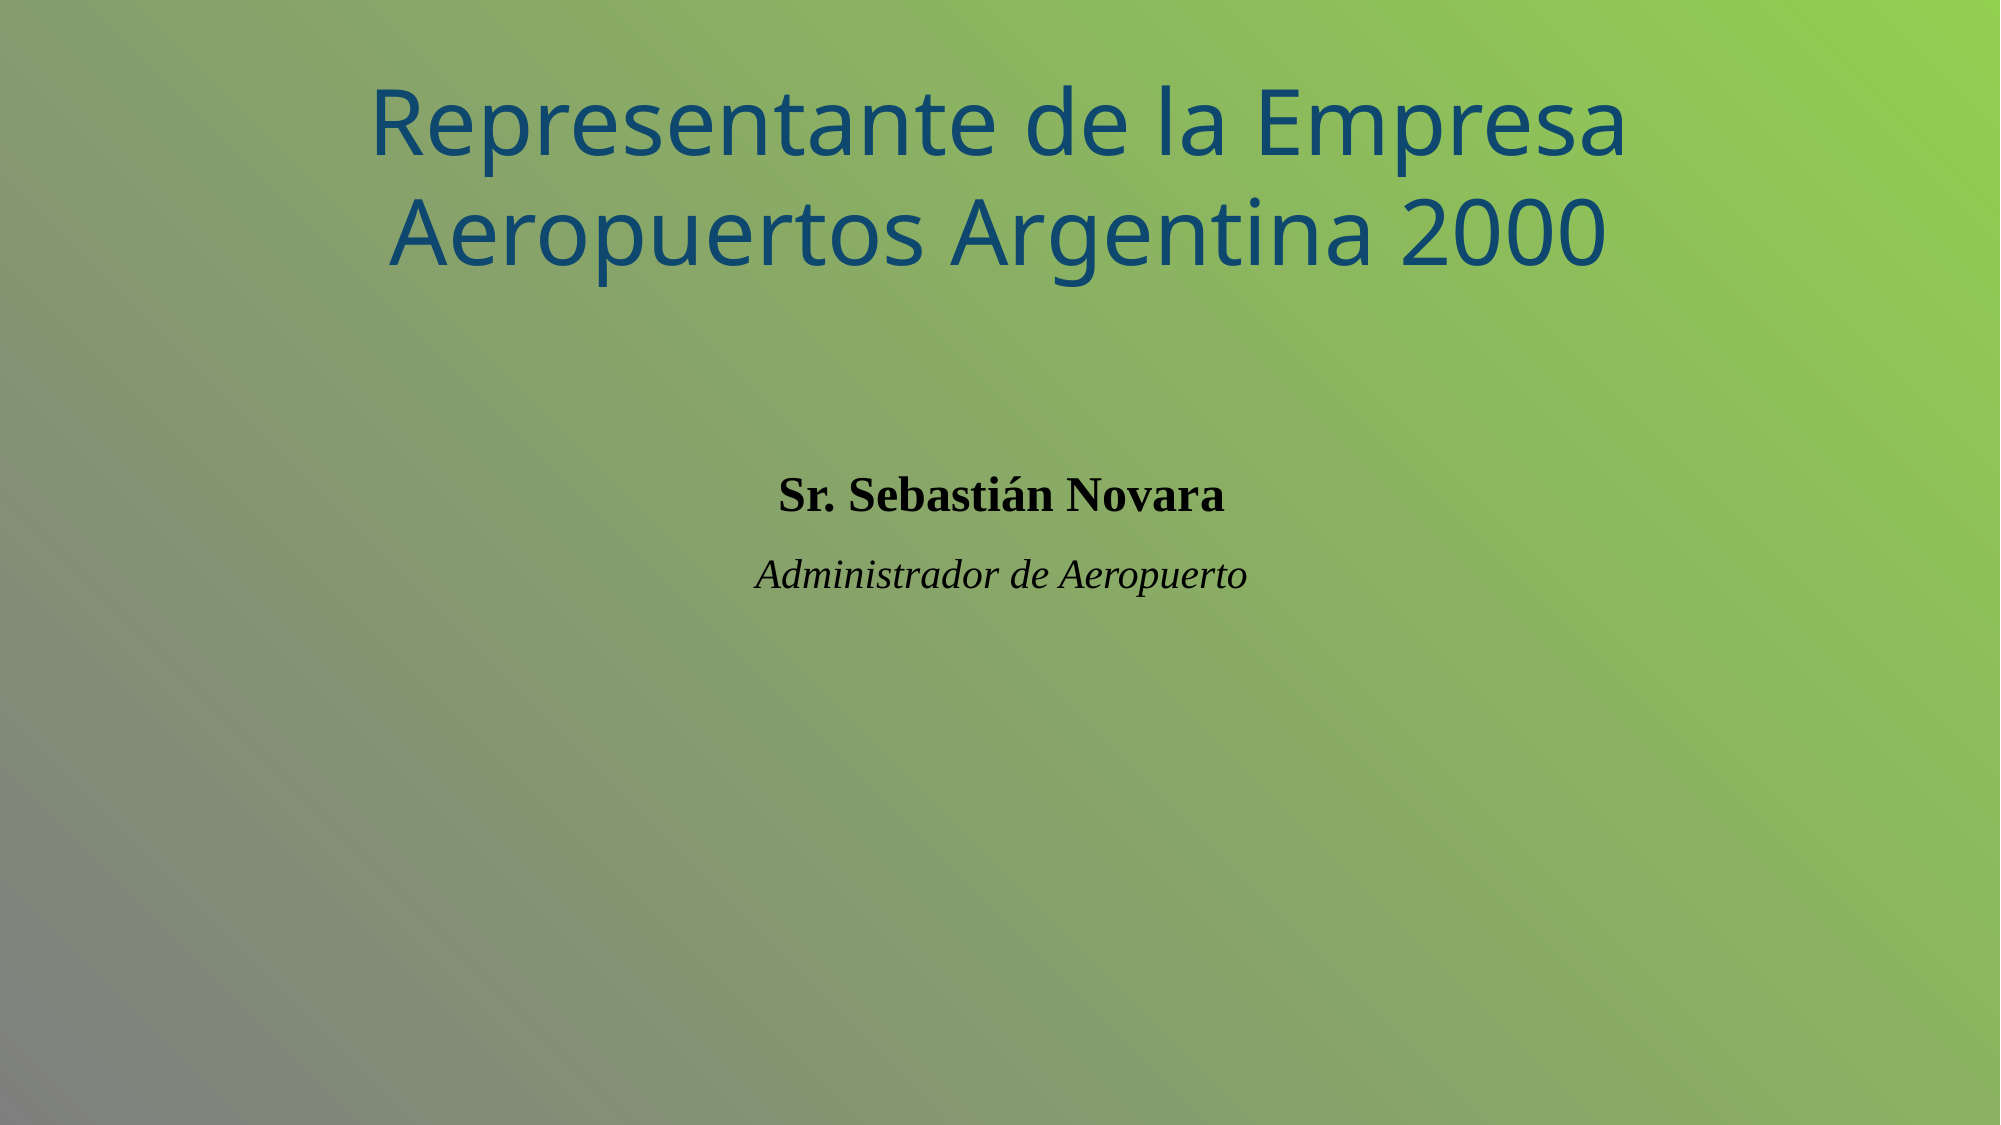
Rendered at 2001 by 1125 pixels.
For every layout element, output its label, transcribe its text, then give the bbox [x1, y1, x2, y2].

text_box Sr. Sebastián Novara Administrador de Aeropuerto [437, 424, 1562, 650]
text_box Representante de la Empresa Aeropuertos Argentina 2000 [0, 56, 2000, 313]
